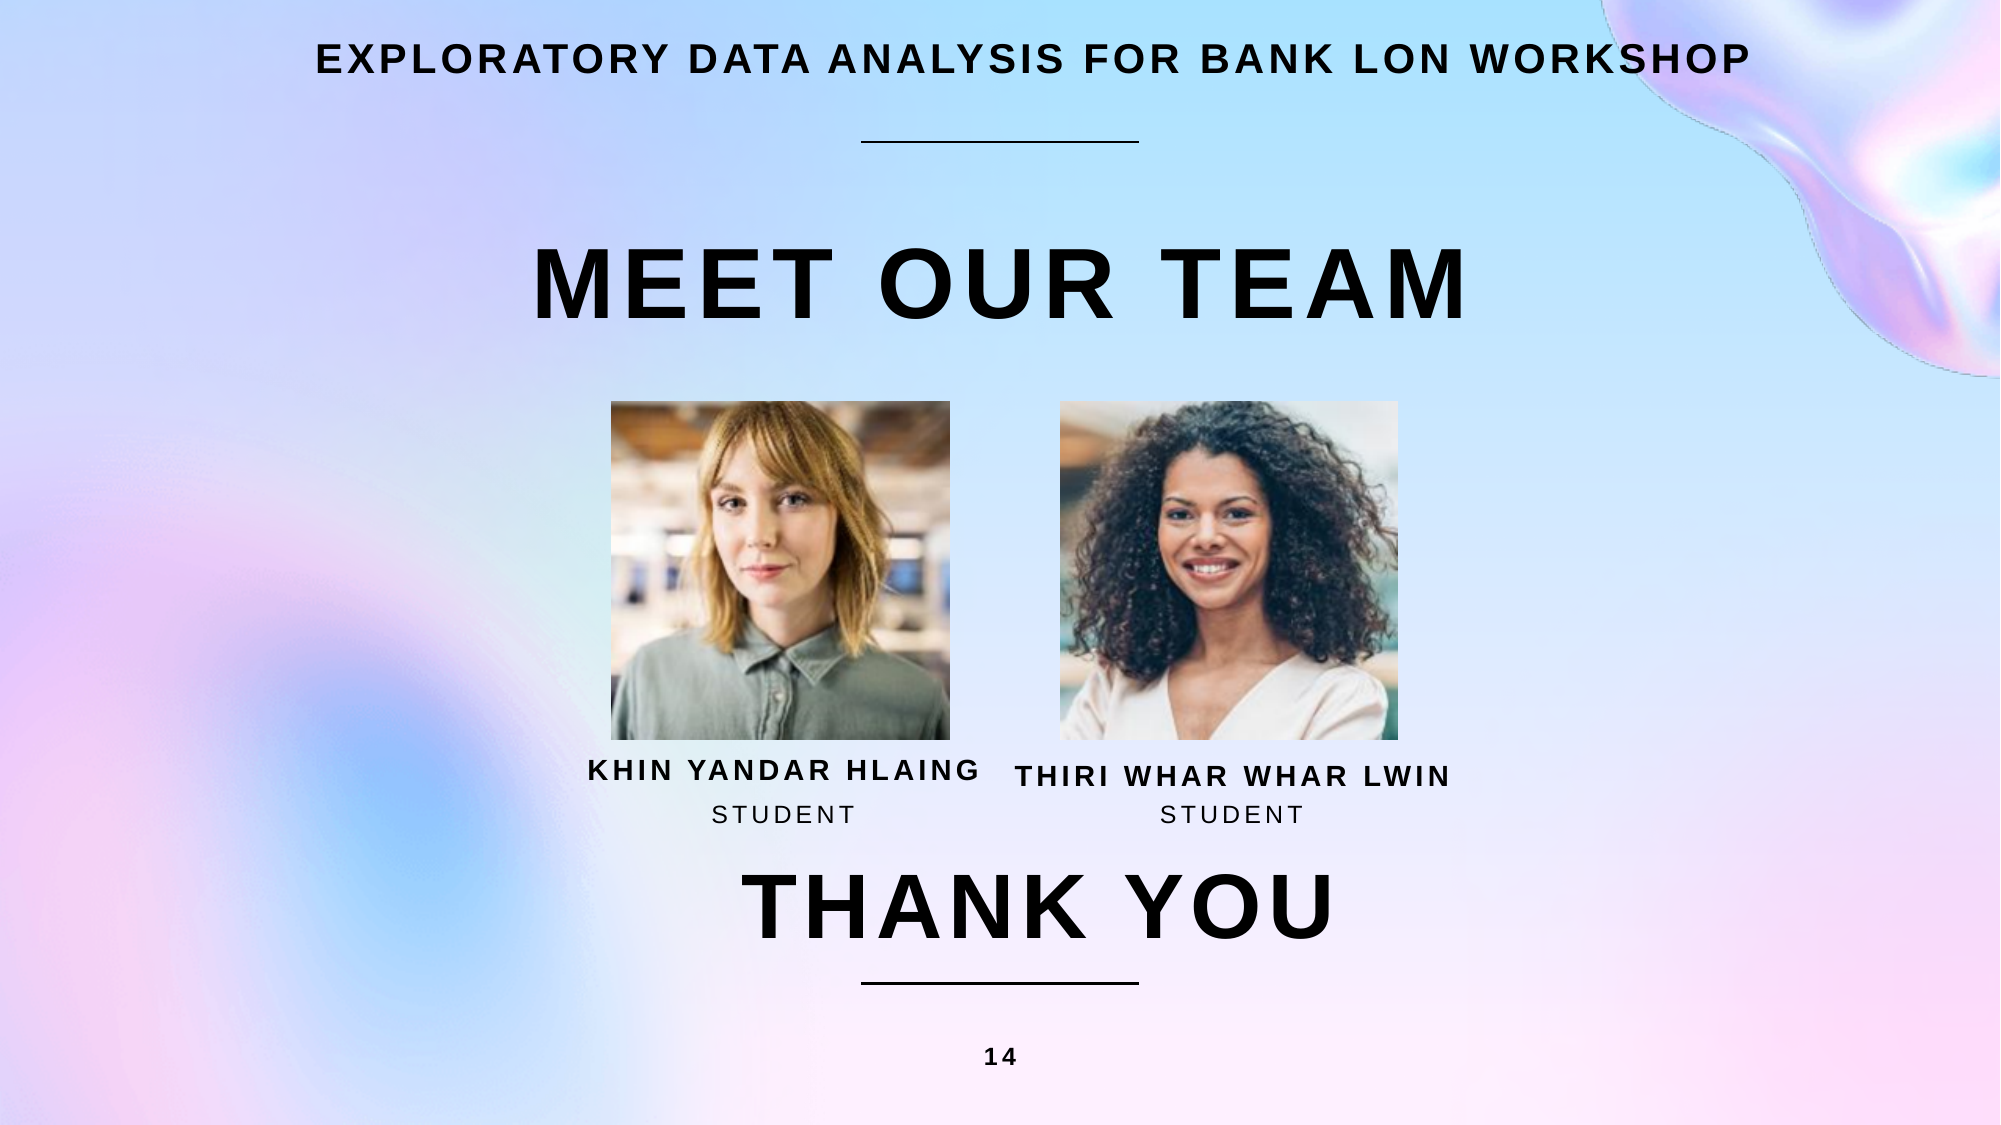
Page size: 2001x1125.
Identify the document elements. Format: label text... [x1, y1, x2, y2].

title MEET OUR TEAM [100, 142, 1901, 401]
slide_number 14 [662, 985, 1338, 1125]
footer EXPLORATORY DATA ANALYSIS FOR BANK LON WORKSHOP [279, 7, 1787, 108]
list Khin Yandar Hlaing [520, 746, 1047, 792]
list STUDENT​ [595, 798, 971, 829]
list THIRI WHAR WHAR LWIN [970, 752, 1494, 798]
picture [0, 0, 2000, 1125]
list STUDENT [1043, 798, 1419, 829]
text_box THANK YOU [726, 829, 1361, 944]
